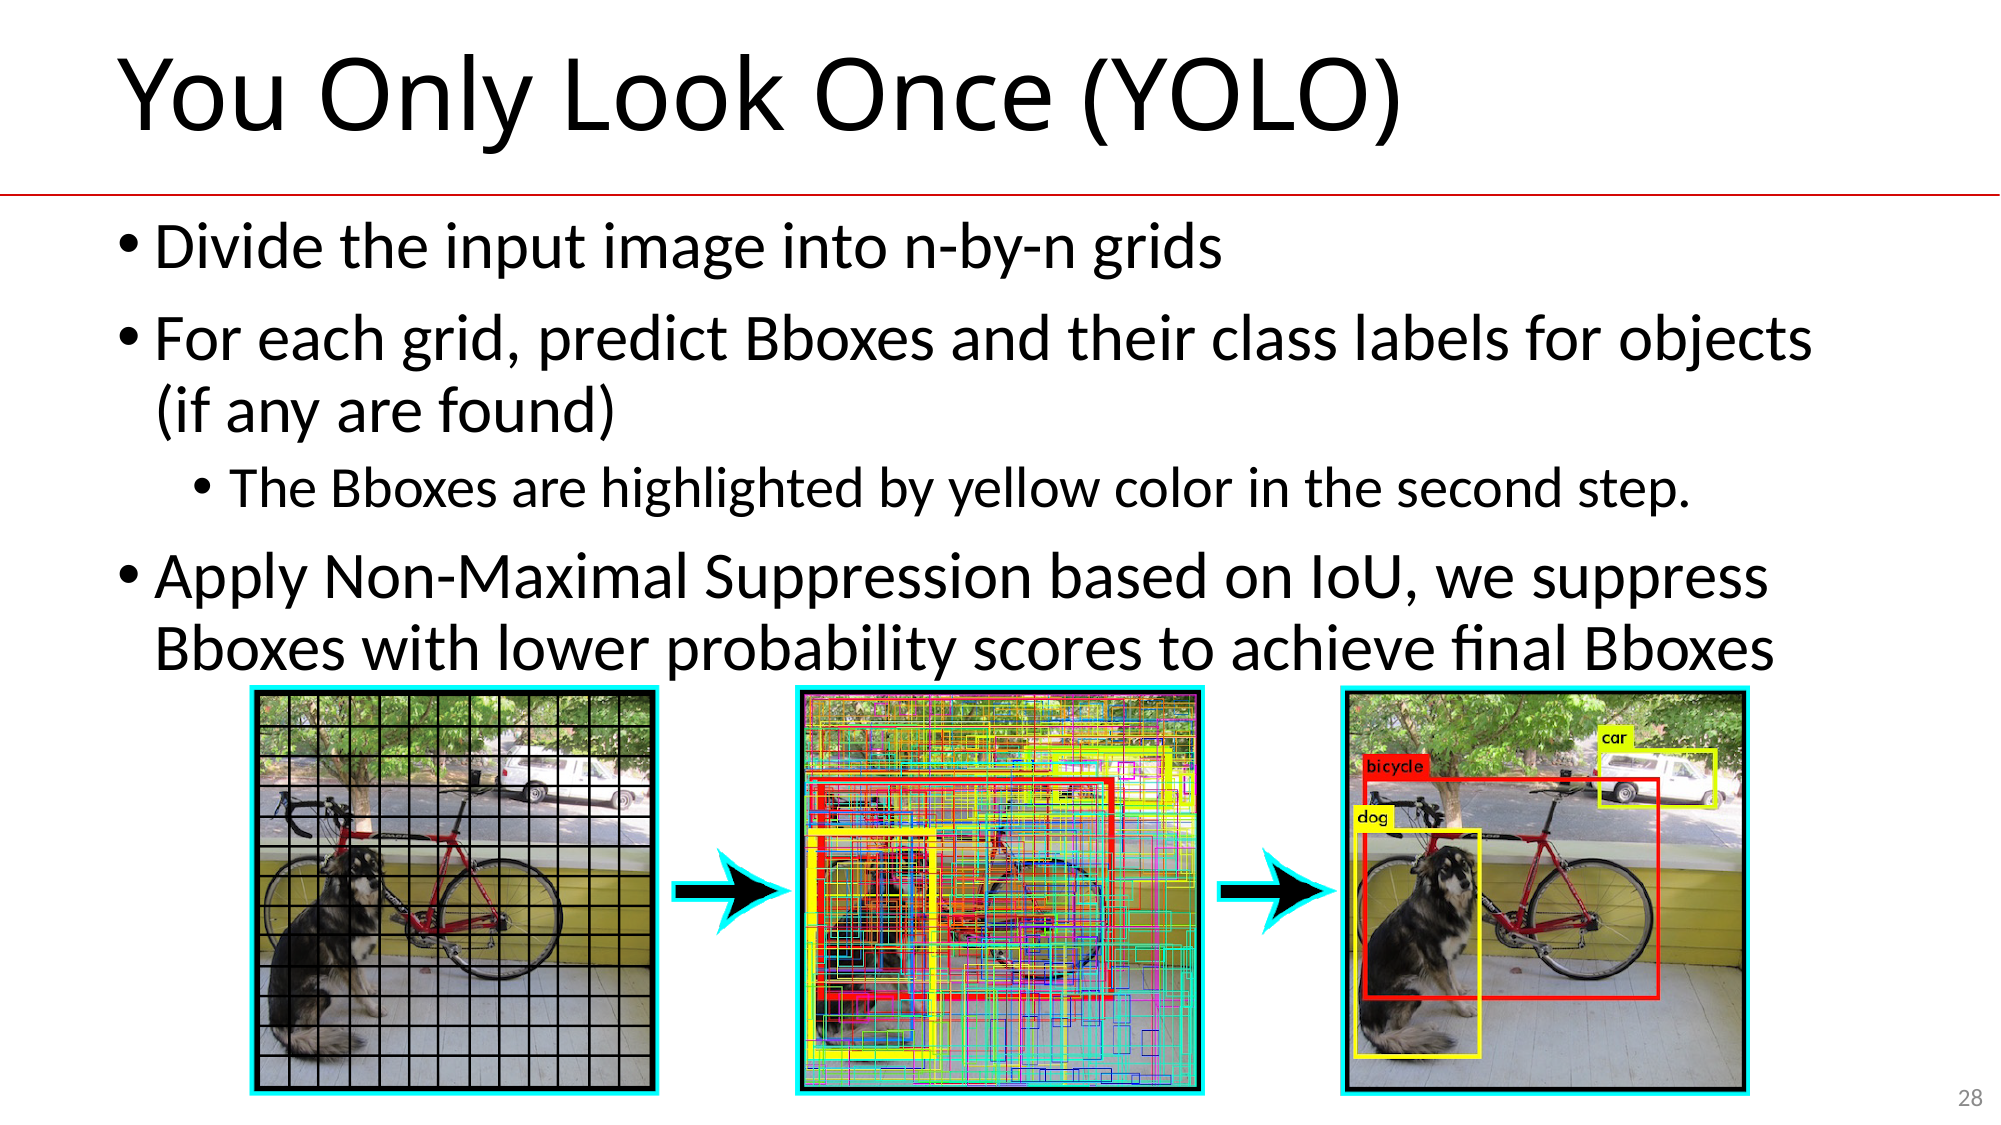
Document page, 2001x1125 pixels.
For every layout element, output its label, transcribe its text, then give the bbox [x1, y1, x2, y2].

picture [249, 685, 1750, 1096]
slide_number 28 [1548, 1066, 1999, 1125]
list Divide the input image into n-by-n grids For each grid, predict Bboxes and their class labels for objects (if any are found) The Bboxes are highlighted by yellow color in the second step. Apply Non-Maximal Suppression based on IoU, we suppress Bboxes with lower probability scores to achieve final Bboxes [102, 203, 1899, 1056]
title You Only Look Once (YOLO) [102, 10, 1899, 186]
